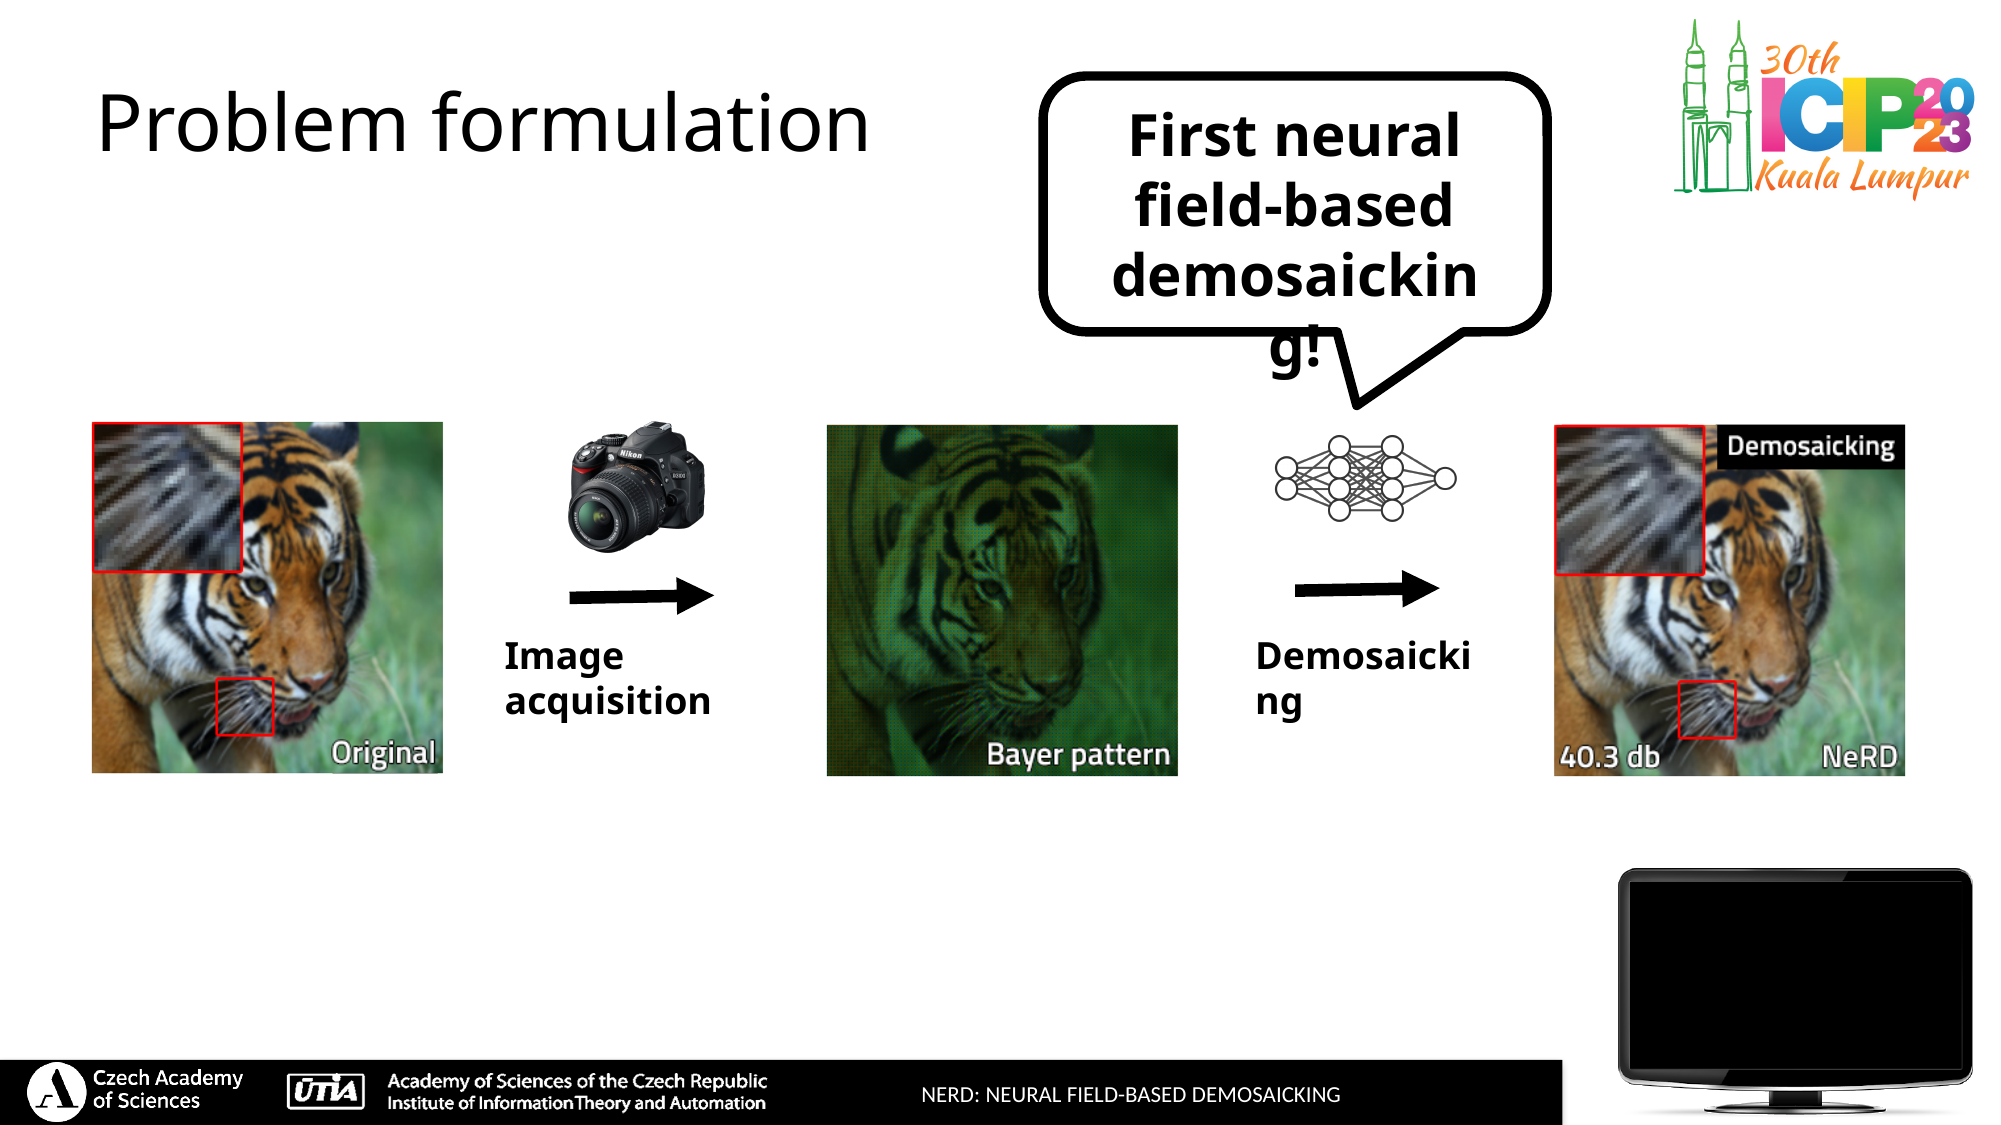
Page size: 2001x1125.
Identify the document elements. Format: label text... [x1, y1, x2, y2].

text_box Image acquisition [489, 624, 794, 730]
text_box [1043, 76, 1548, 332]
text_box Demosaicking [1240, 624, 1502, 730]
text_box Problem formulation [80, 64, 1598, 200]
picture [27, 1062, 243, 1122]
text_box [1294, 587, 1440, 591]
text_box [569, 595, 715, 599]
picture [1618, 868, 1973, 1118]
picture [568, 420, 706, 554]
picture [80, 410, 450, 781]
text_box First neural field-based demosaicking! [1090, 90, 1500, 361]
picture [815, 363, 1920, 791]
picture [1661, 4, 1987, 204]
